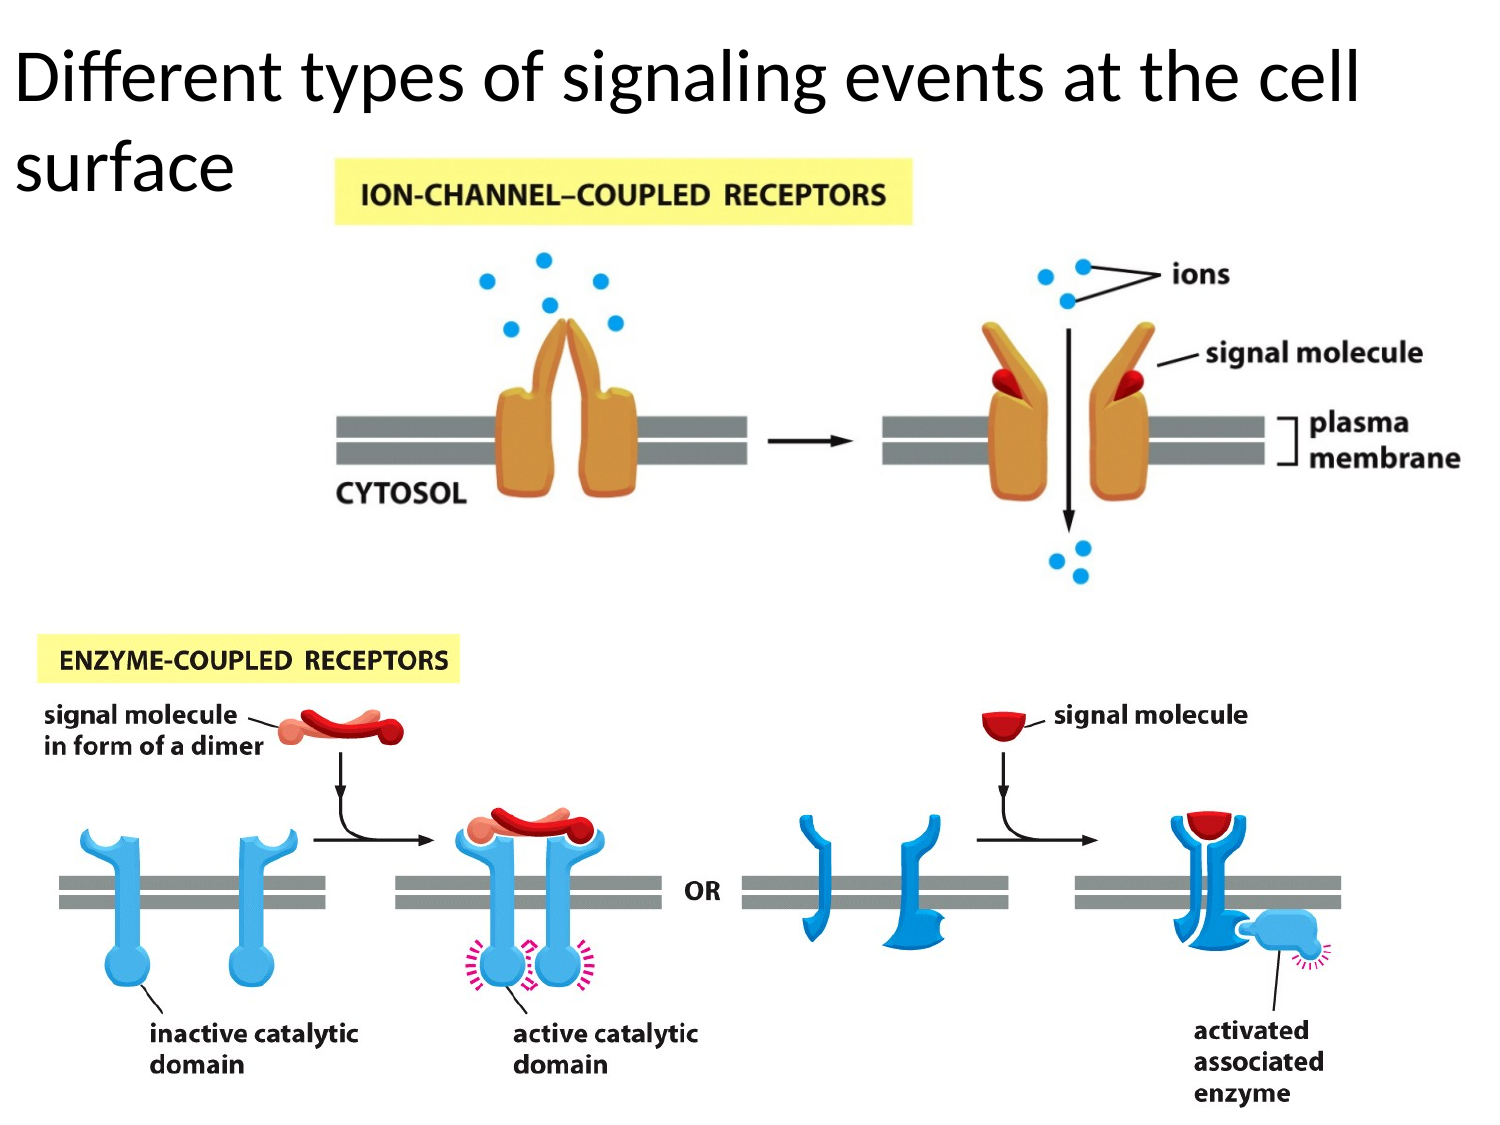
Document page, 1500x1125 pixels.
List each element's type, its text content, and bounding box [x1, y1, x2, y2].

text_box Different types of signaling events at the cell surface [0, 18, 1500, 214]
picture [324, 149, 1466, 603]
picture [29, 624, 1351, 1125]
